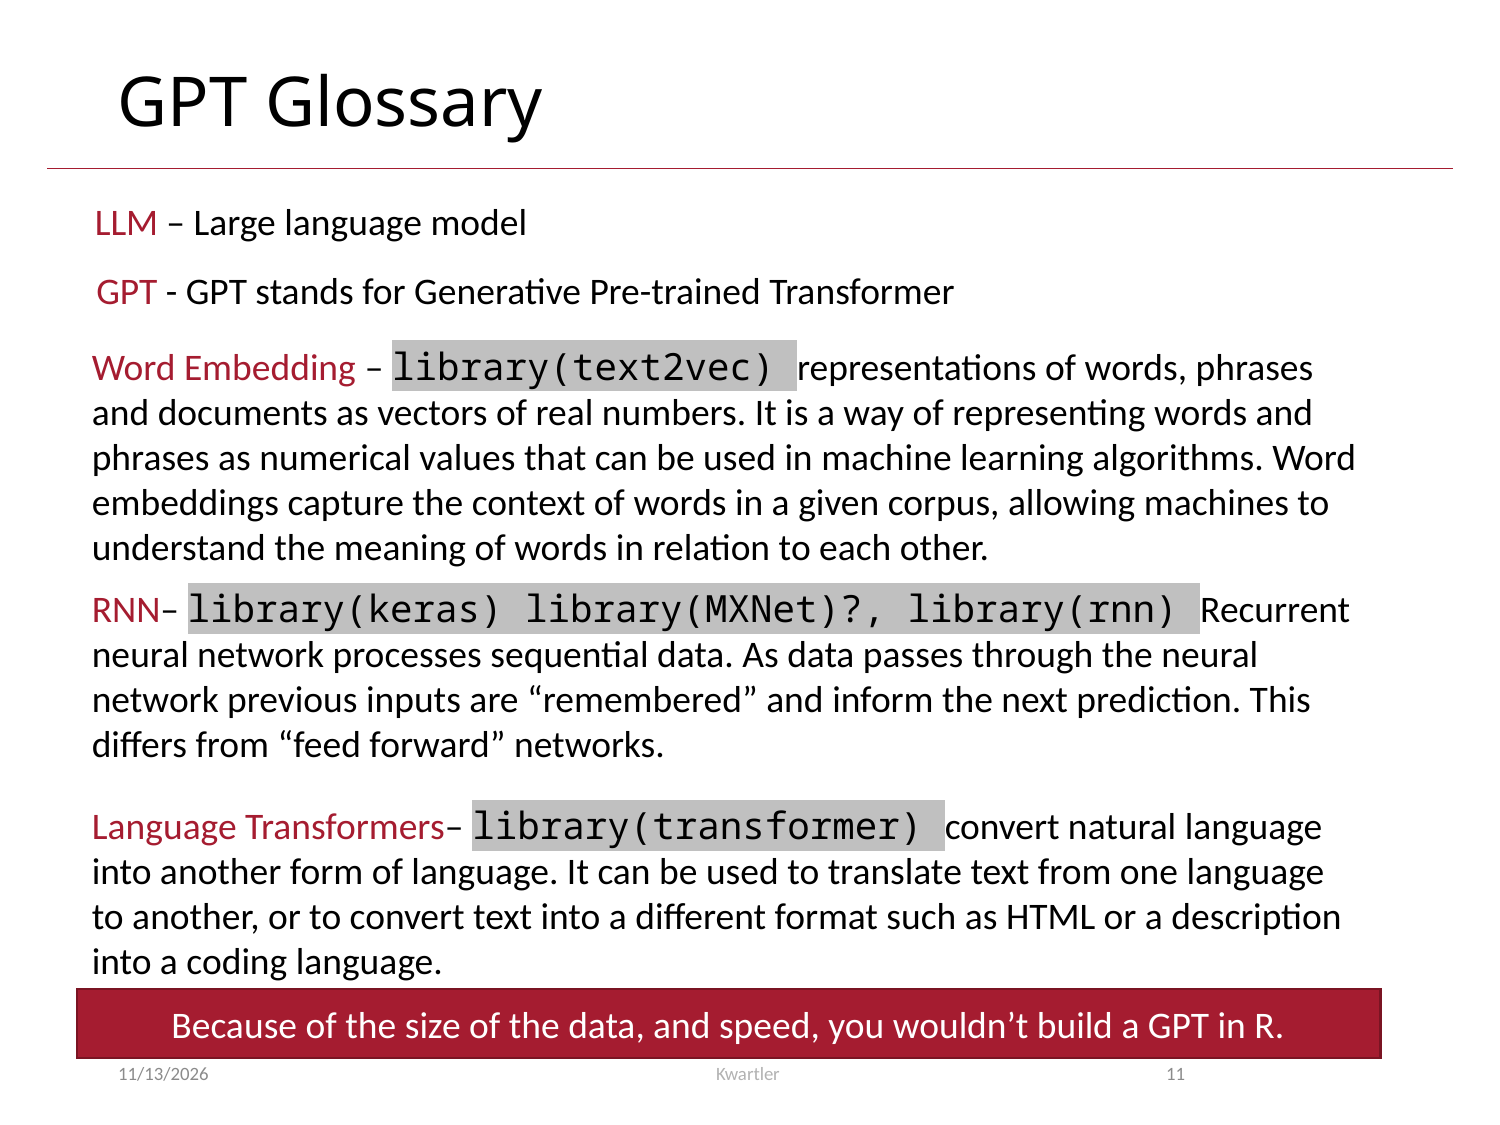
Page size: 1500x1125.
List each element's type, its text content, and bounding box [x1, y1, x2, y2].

text_box Because of the size of the data, and speed, you wouldn’t build a GPT in R. [76, 988, 1382, 1059]
text_box GPT - GPT stands for Generative Pre-trained Transformer [81, 259, 971, 319]
footer Kwartler [496, 1059, 1004, 1103]
title GPT Glossary [103, 59, 1397, 157]
slide_number 11 [1059, 1059, 1200, 1103]
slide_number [103, 1059, 441, 1103]
text_box RNN– library(keras) library(MXNet)?, library(rnn) Recurrent neural network processes sequential data. As data passes through the neural network previous inputs are “remembered” and inform the next prediction. This differs from “feed forward” networks. [77, 577, 1381, 773]
text_box Language Transformers– library(transformer) convert natural language into another form of language. It can be used to translate text from one language to another, or to convert text into a different format such as HTML or a description into a coding language. [77, 795, 1381, 988]
text_box Word Embedding – library(text2vec) representations of words, phrases and documents as vectors of real numbers. It is a way of representing words and phrases as numerical values that can be used in machine learning algorithms. Word embeddings capture the context of words in a given corpus, allowing machines to understand the meaning of words in relation to each other. [77, 335, 1381, 575]
text_box LLM – Large language model [79, 190, 543, 251]
